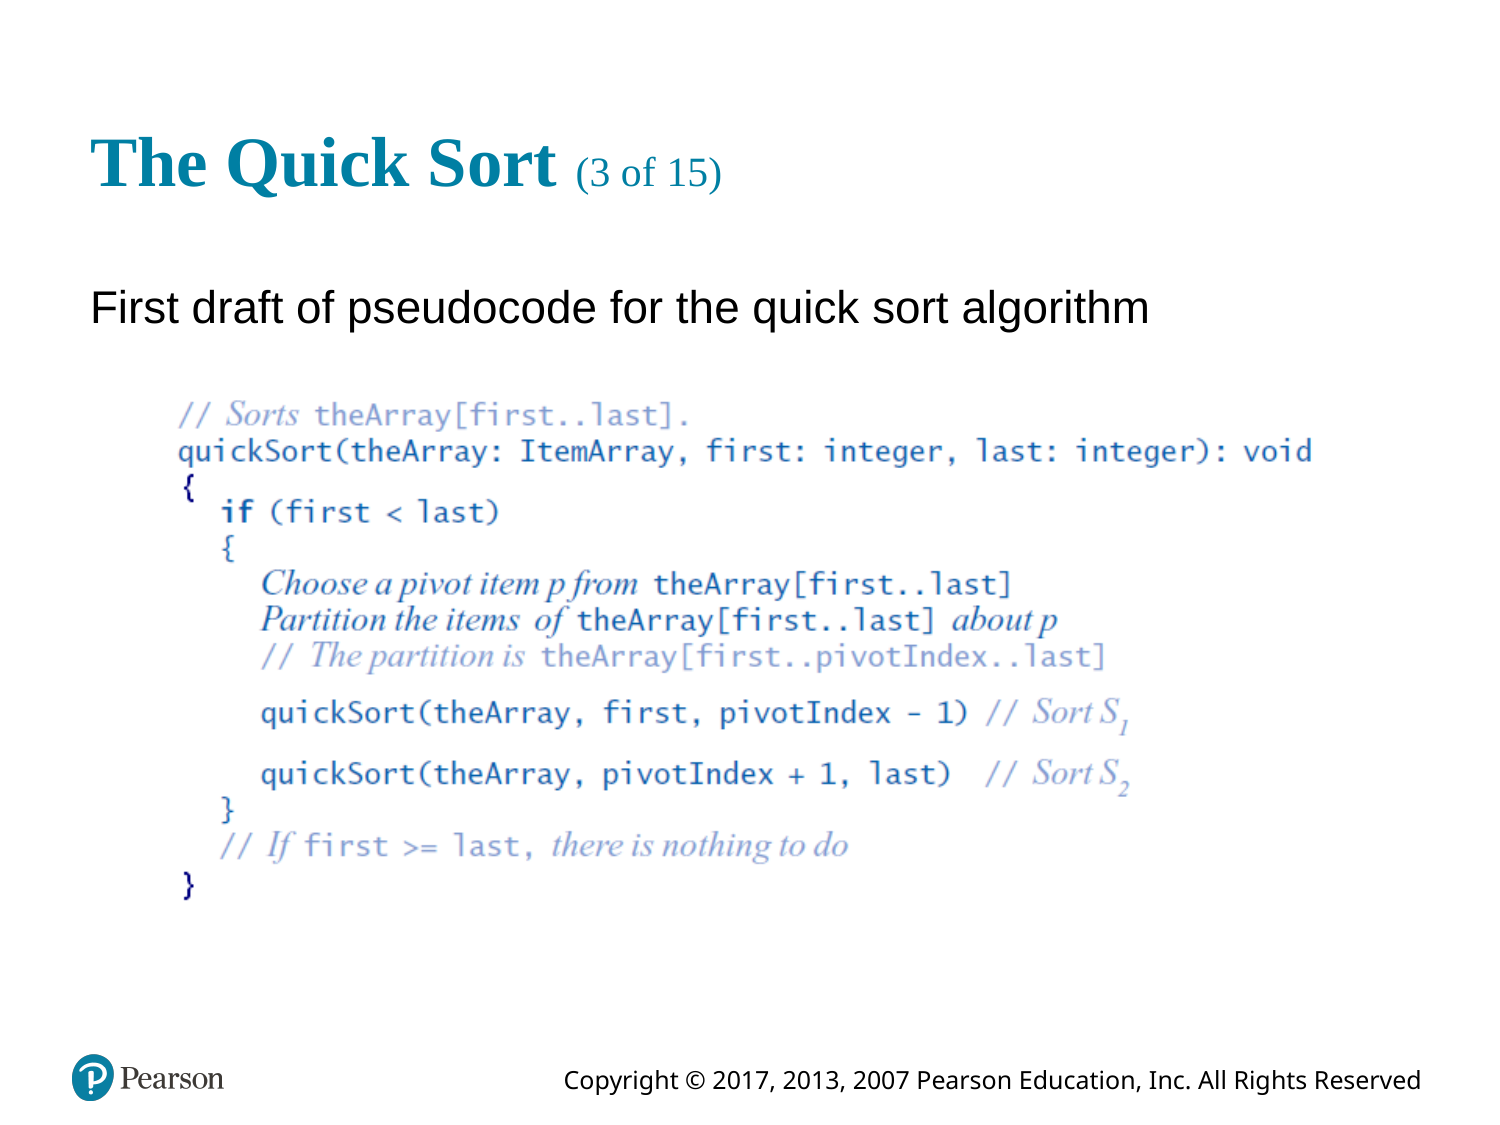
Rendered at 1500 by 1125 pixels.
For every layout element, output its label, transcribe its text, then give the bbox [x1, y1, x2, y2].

picture [80, 1063, 106, 1088]
title The Quick Sort (3 of 15) [75, 35, 1425, 216]
list First draft of pseudocode for the quick sort algorithm [75, 262, 1425, 343]
picture [149, 374, 1351, 941]
picture [72, 1054, 88, 1070]
picture [98, 1054, 224, 1101]
picture [72, 1087, 83, 1101]
